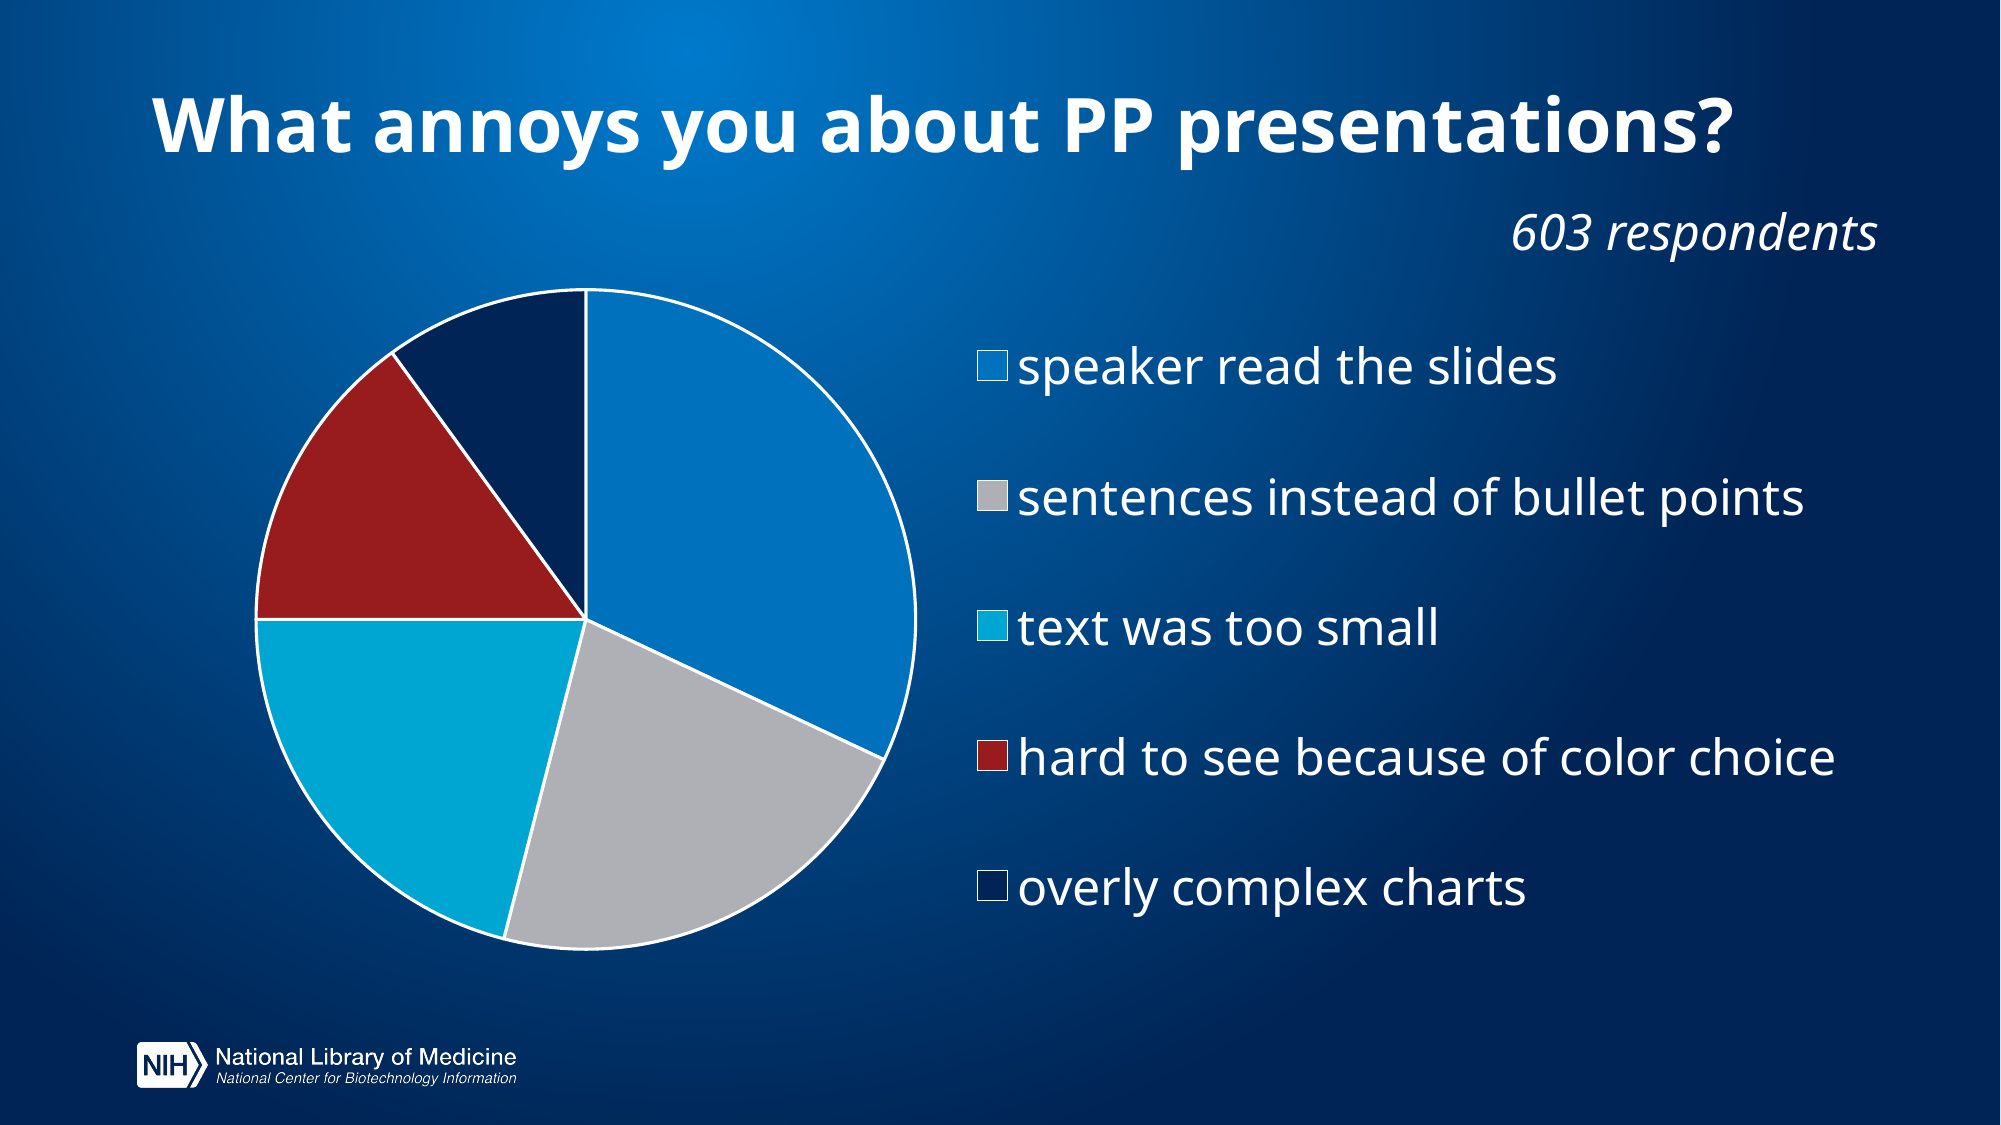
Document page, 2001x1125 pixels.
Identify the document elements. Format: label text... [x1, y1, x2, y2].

chart [186, 268, 1863, 983]
picture [0, 0, 2001, 1125]
title What annoys you about PP presentations? [137, 59, 1863, 278]
text_box 603 respondents [1496, 193, 1939, 268]
